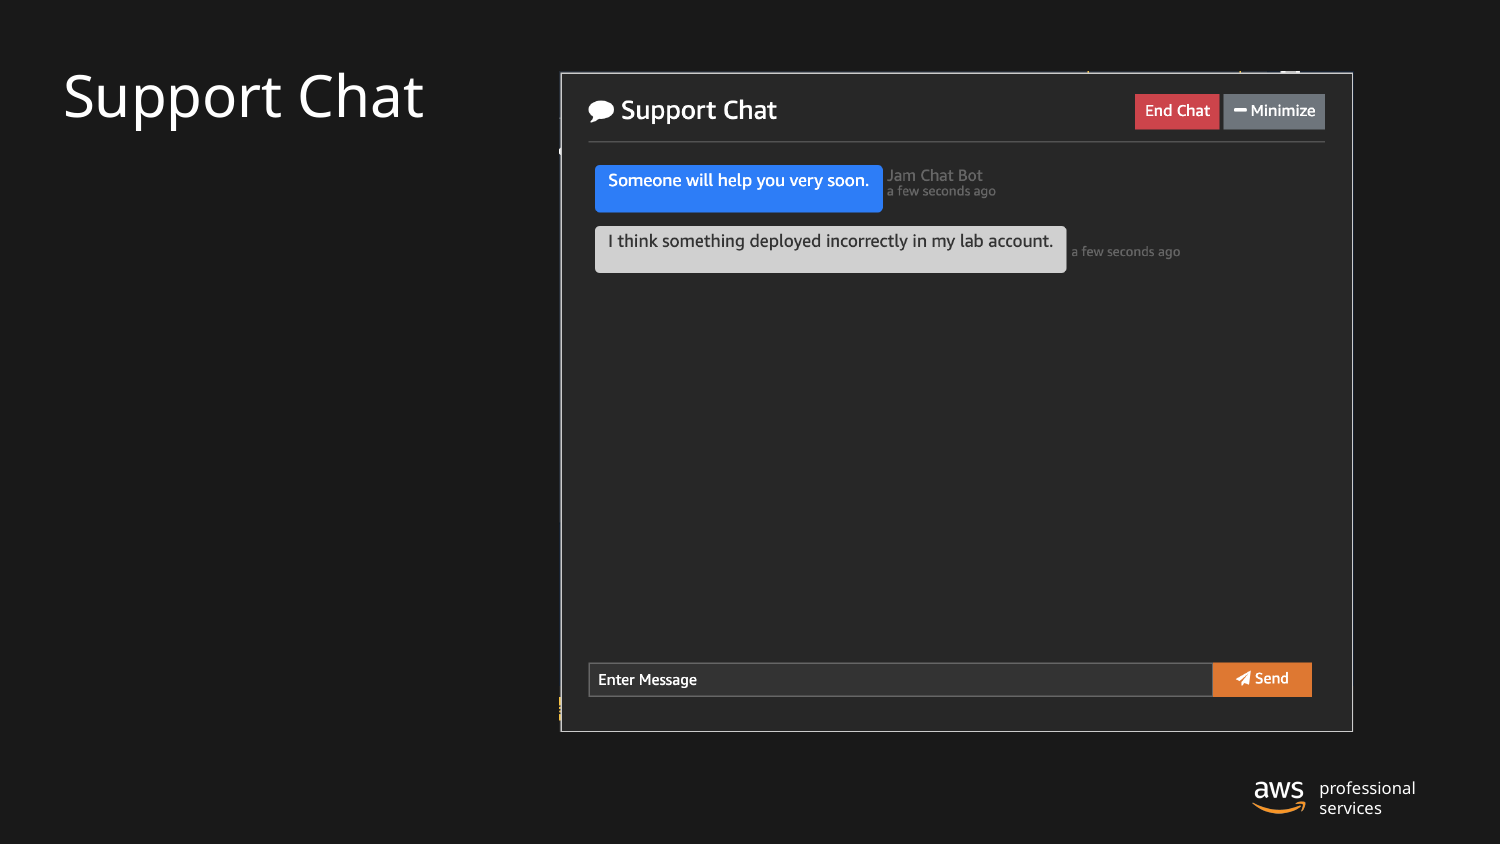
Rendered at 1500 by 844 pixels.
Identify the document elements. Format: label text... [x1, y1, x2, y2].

title Support Chat [33, 35, 1467, 147]
picture [1227, 767, 1331, 829]
picture [559, 70, 1354, 732]
